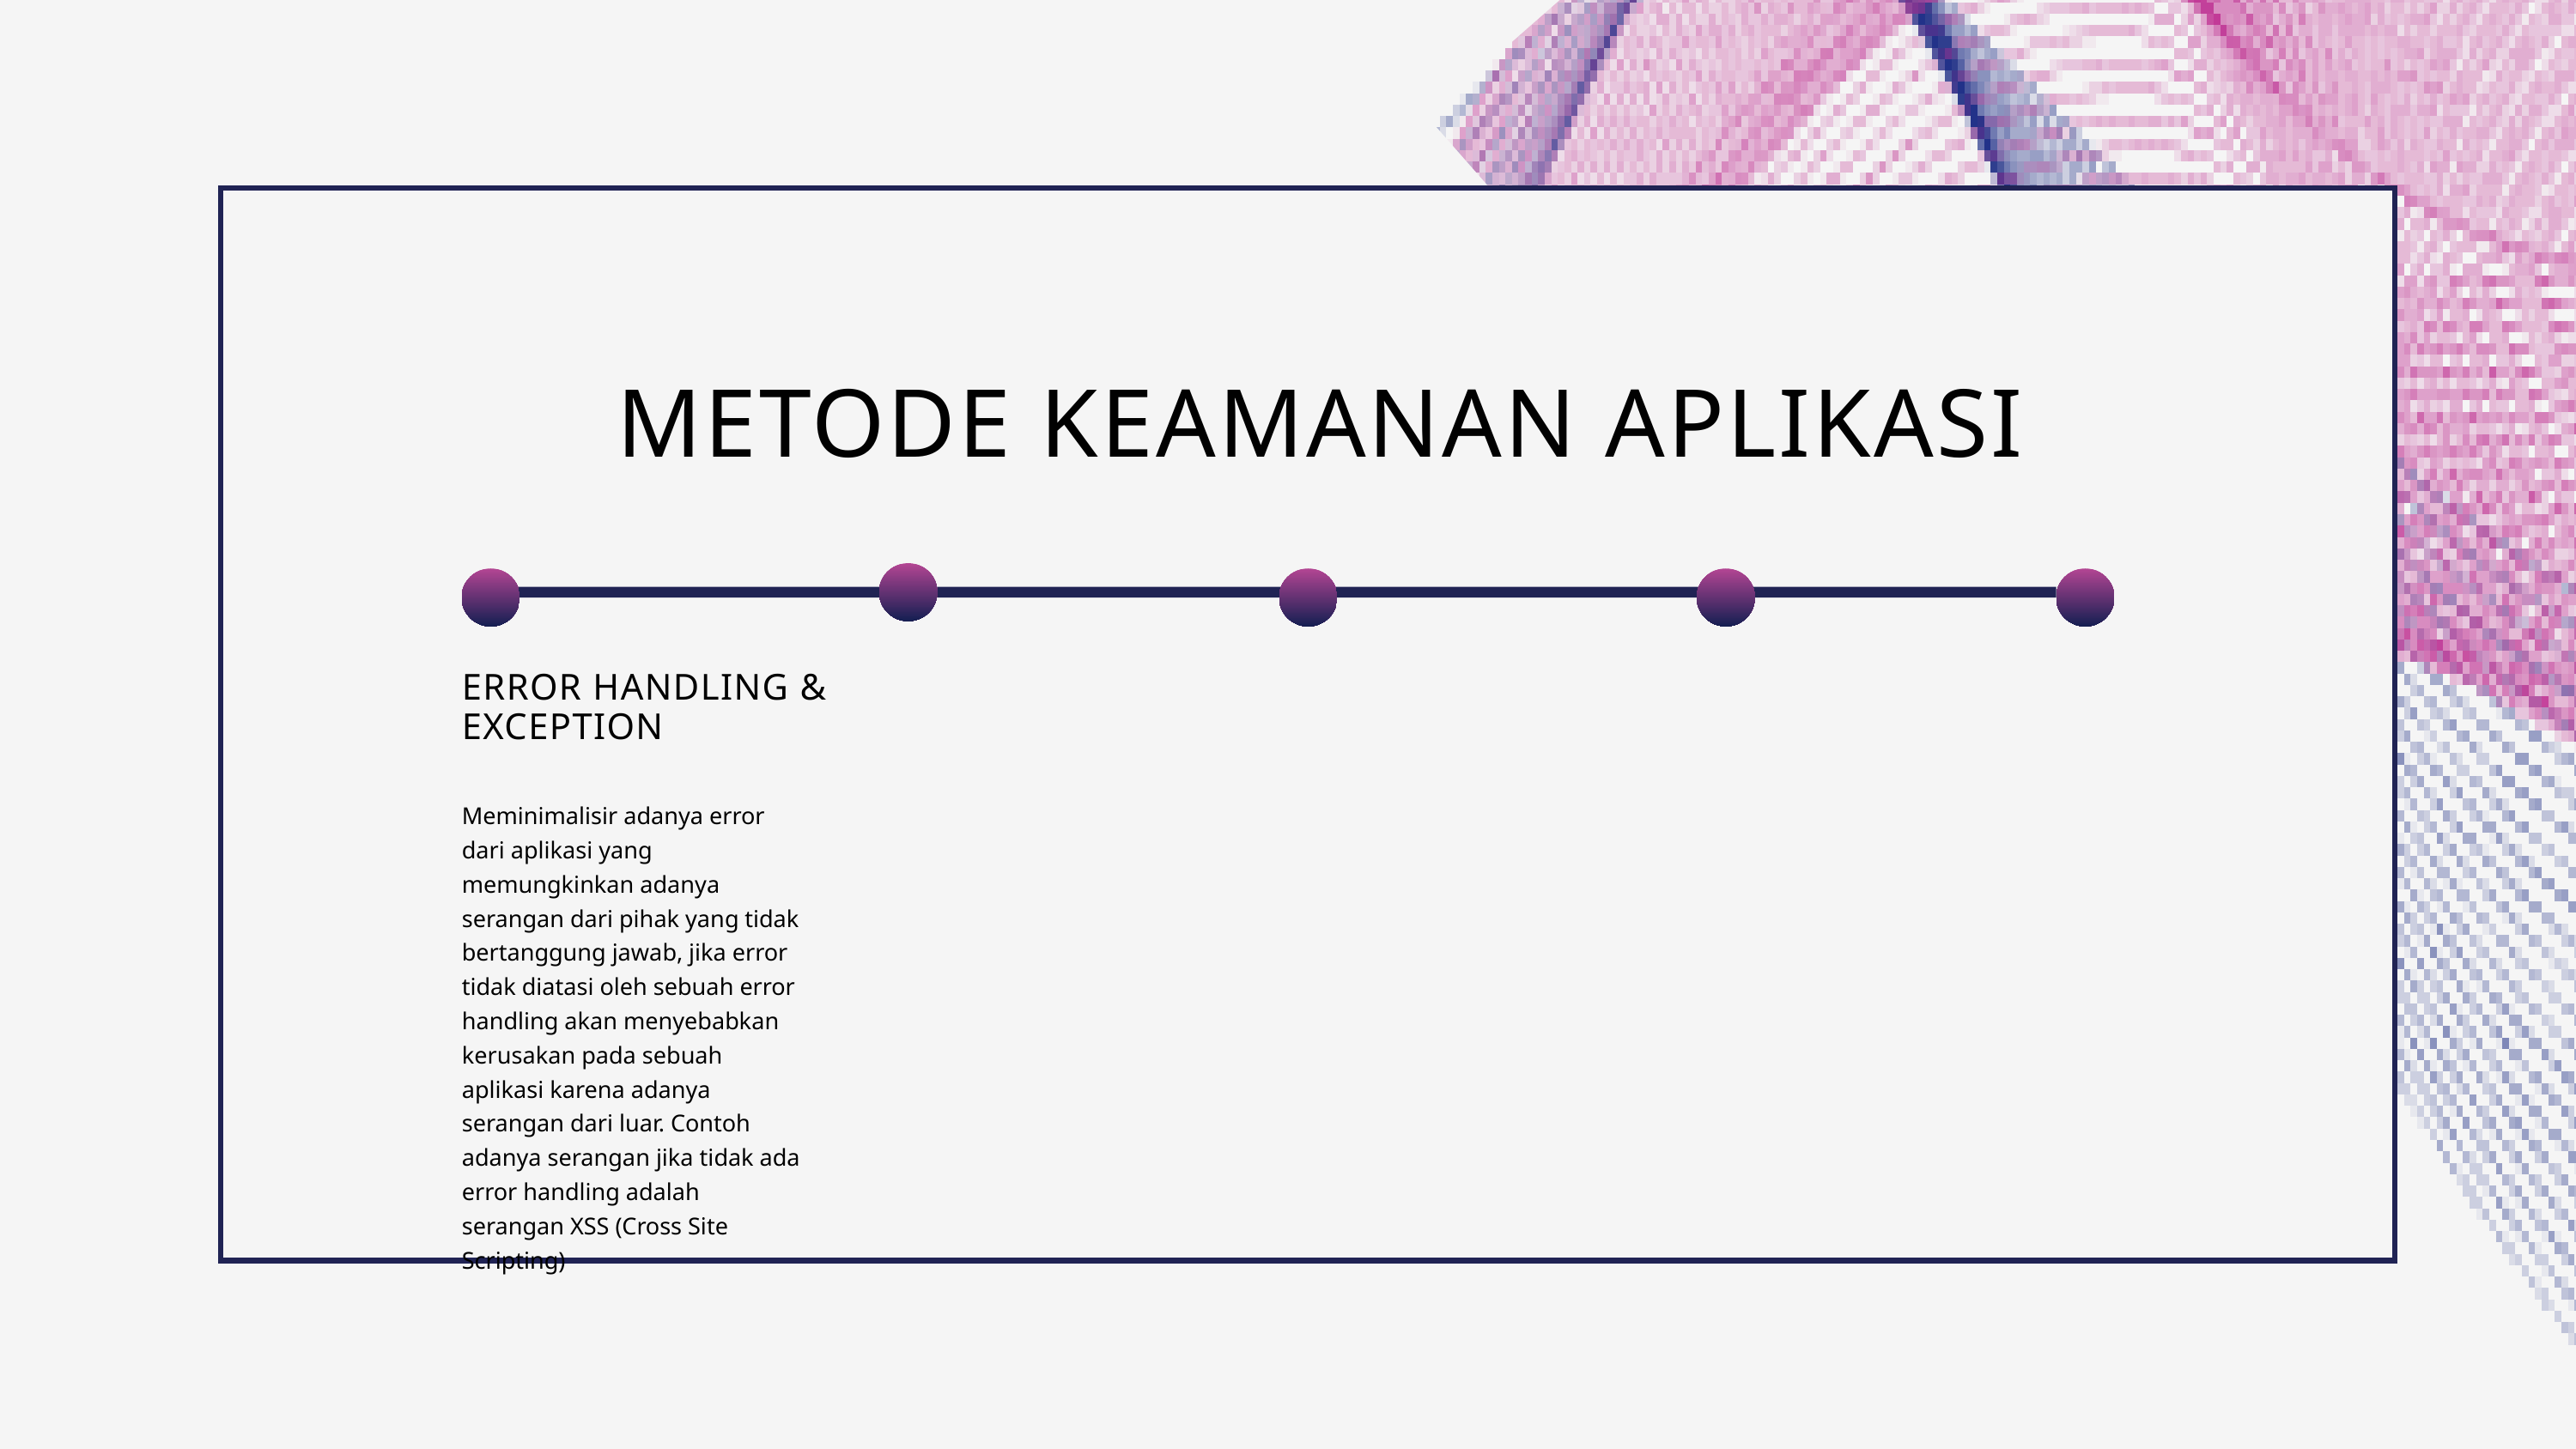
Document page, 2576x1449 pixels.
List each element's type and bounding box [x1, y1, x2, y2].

text_box [1279, 568, 1338, 627]
text_box [878, 562, 938, 621]
text_box [461, 1270, 807, 1274]
text_box [1696, 568, 1755, 627]
text_box [220, 187, 2395, 1261]
text_box [1427, 0, 2576, 1426]
text_box [2056, 568, 2115, 627]
text_box [461, 568, 520, 627]
